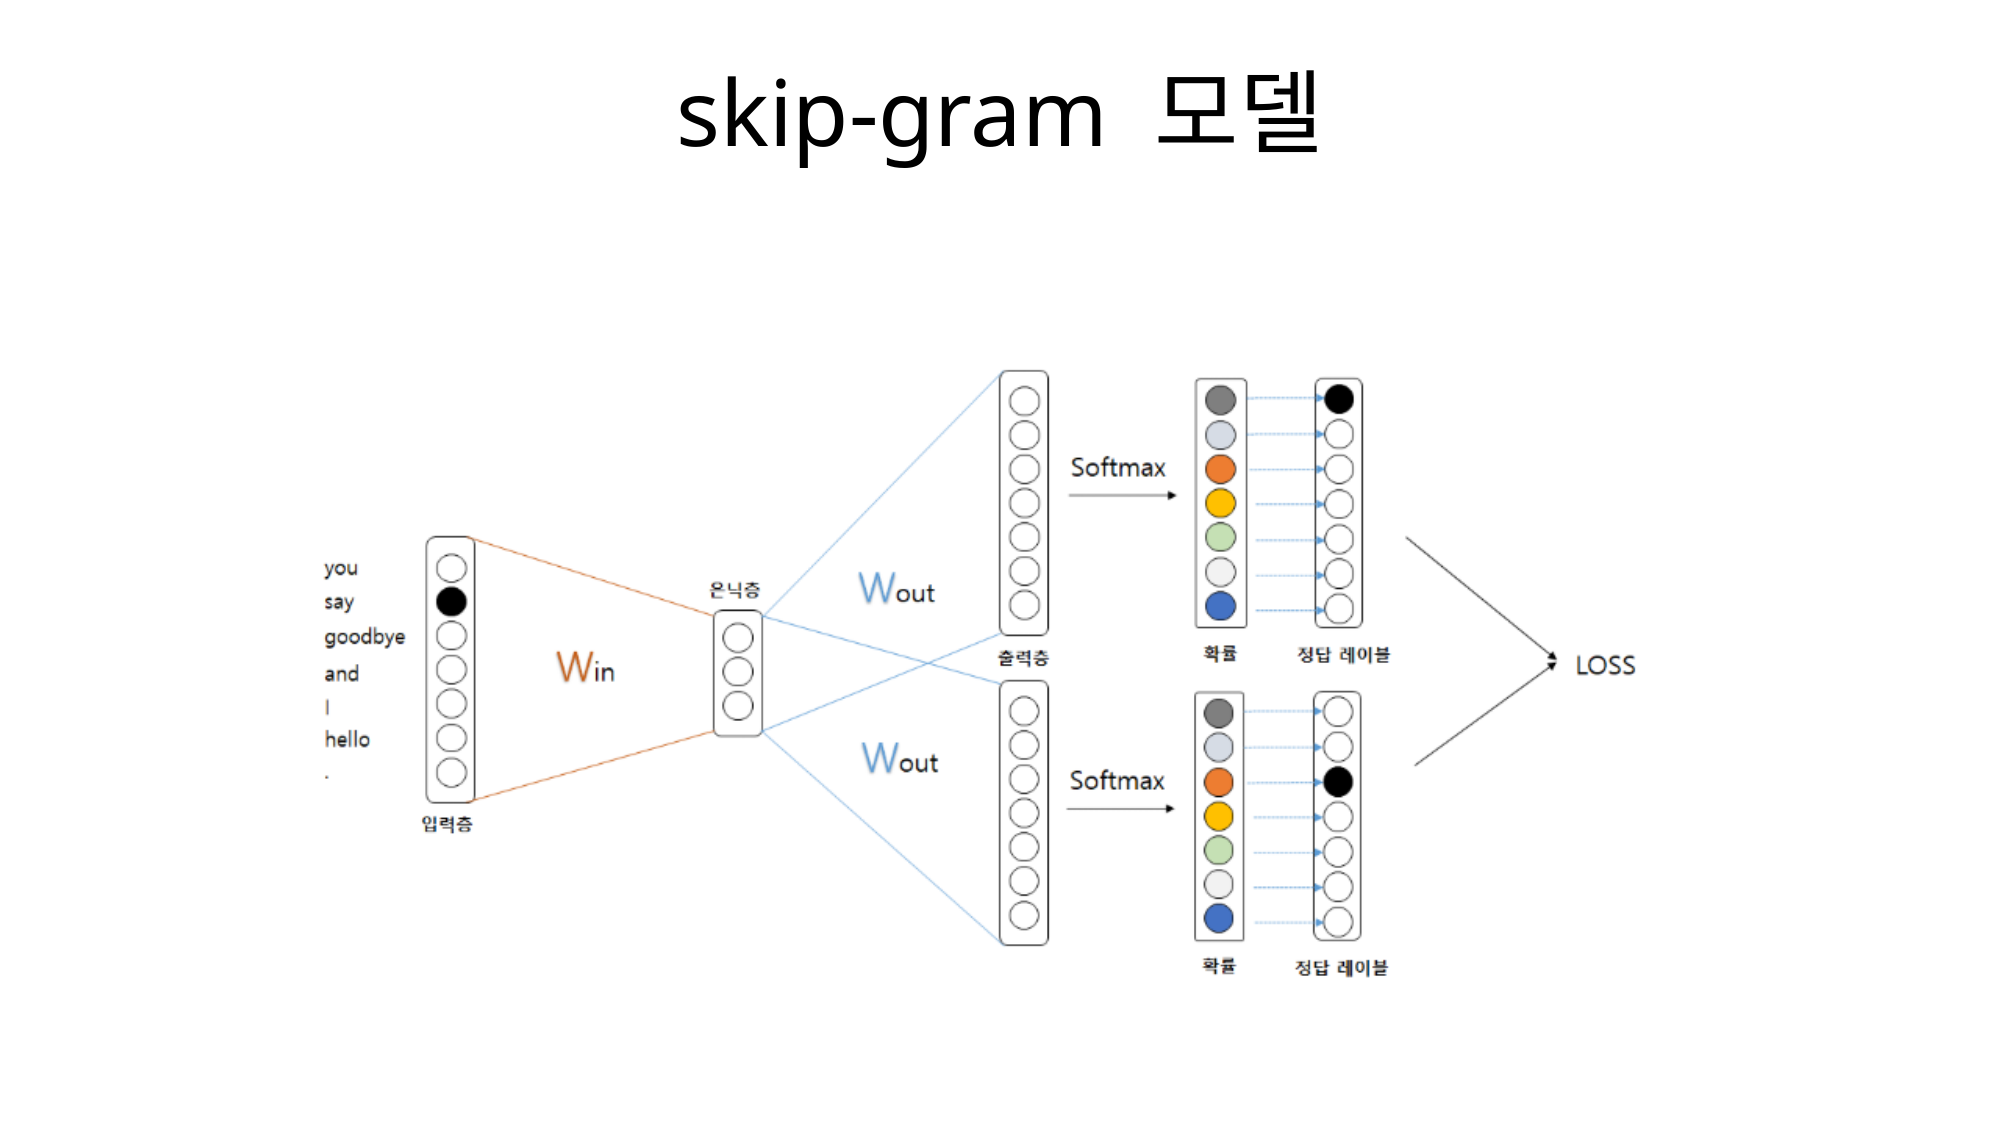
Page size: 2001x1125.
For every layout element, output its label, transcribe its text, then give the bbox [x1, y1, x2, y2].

picture [320, 361, 1679, 1001]
text_box skip-gram 모델 [137, 59, 1863, 278]
